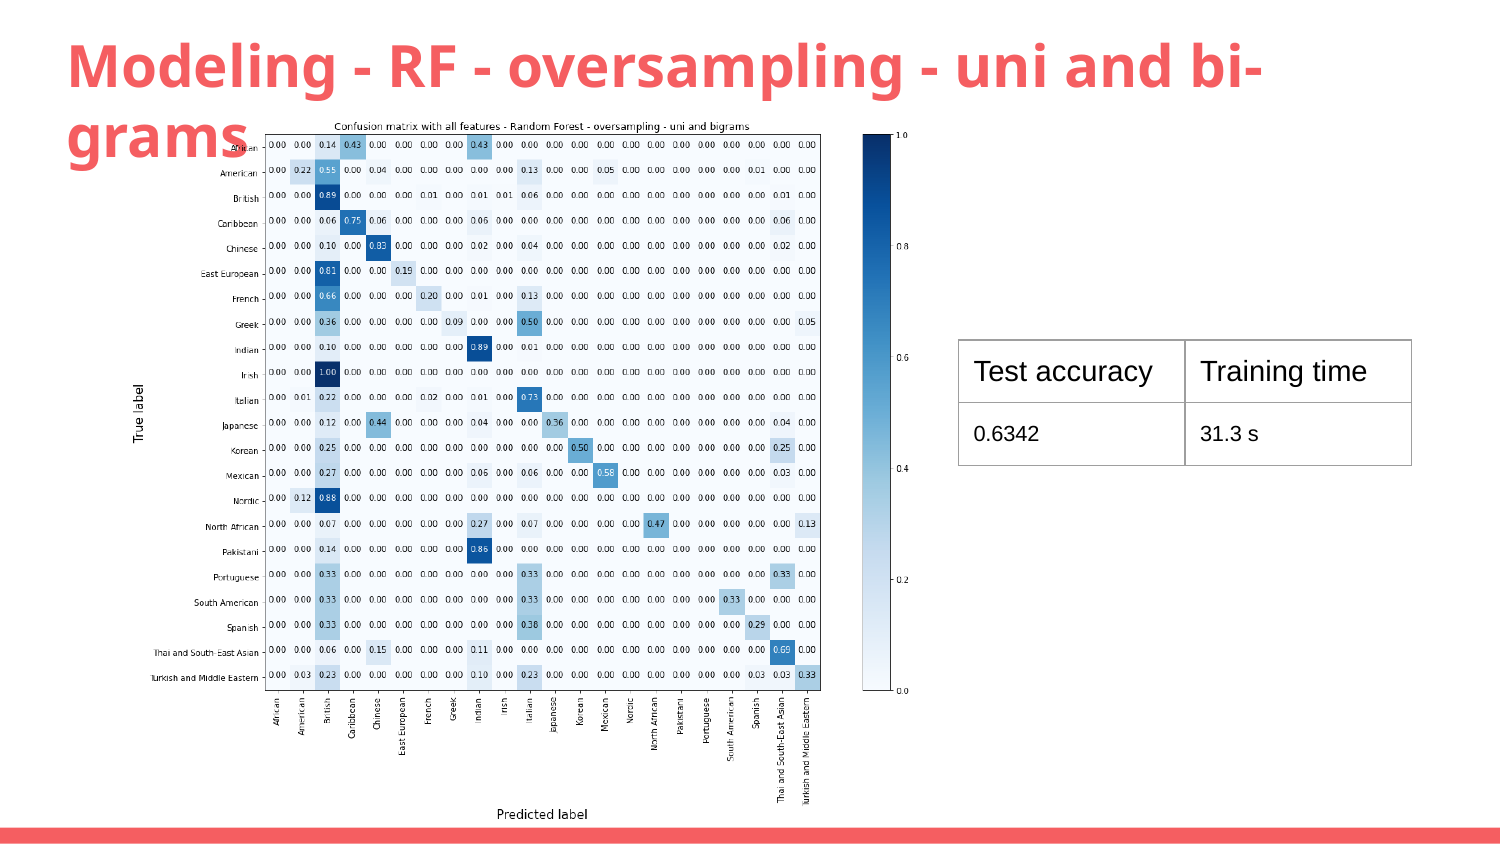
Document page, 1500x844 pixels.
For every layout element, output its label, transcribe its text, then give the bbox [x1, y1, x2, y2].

title Modeling - RF - oversampling - uni and bi-grams [51, 13, 1449, 117]
table_header Training time [1186, 341, 1411, 402]
table_cell 31.3 s [1186, 403, 1411, 465]
picture [127, 116, 914, 826]
table_header Test accuracy [959, 341, 1184, 402]
table_cell 0.6342 [959, 403, 1184, 465]
